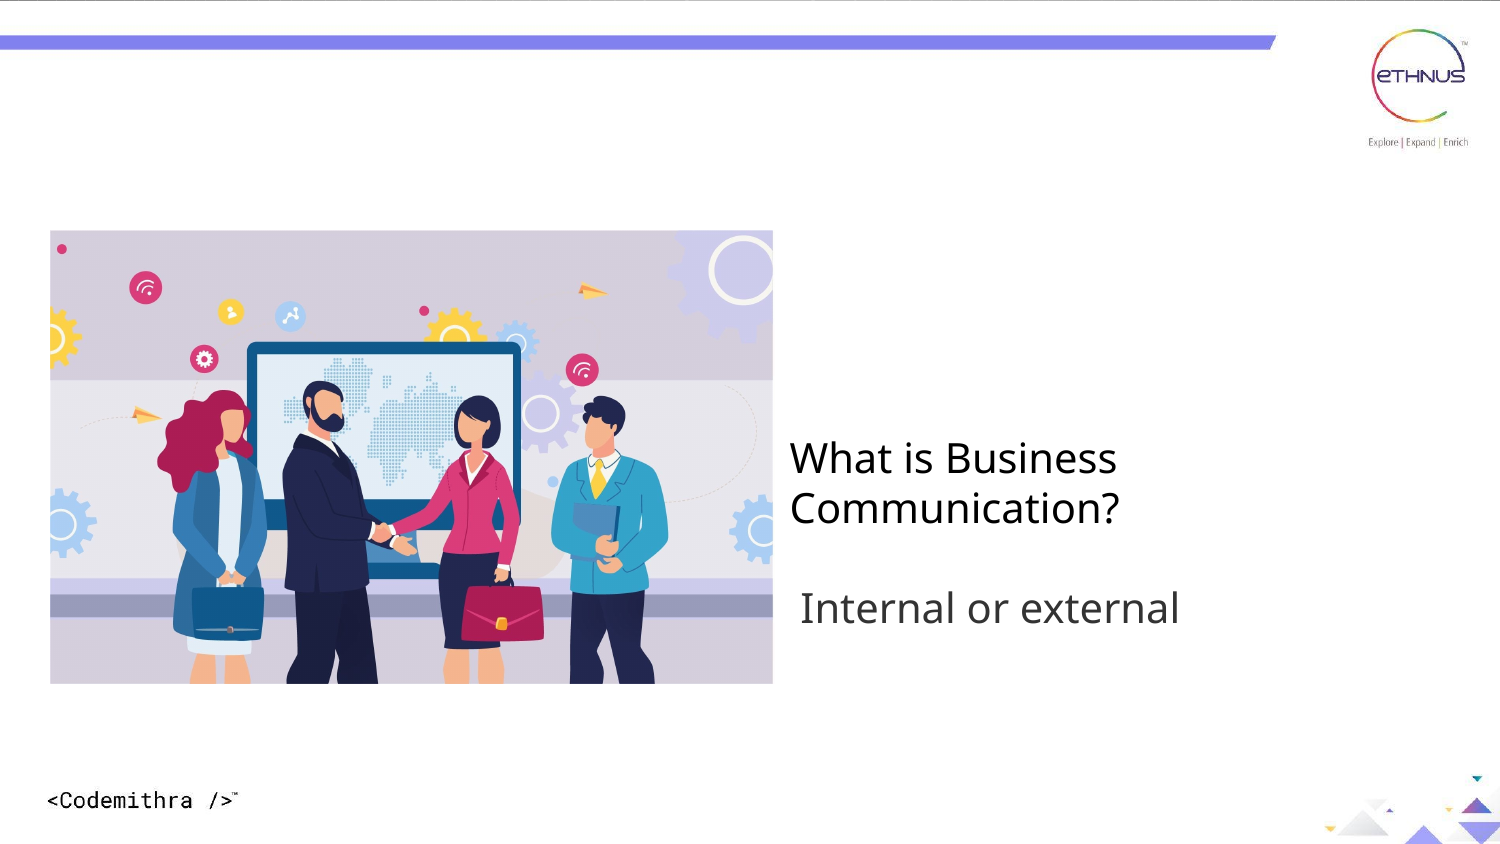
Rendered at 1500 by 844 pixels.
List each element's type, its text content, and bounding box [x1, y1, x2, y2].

text_box What is Business Communication? Internal or external [779, 416, 1452, 647]
picture [0, 1, 1500, 844]
